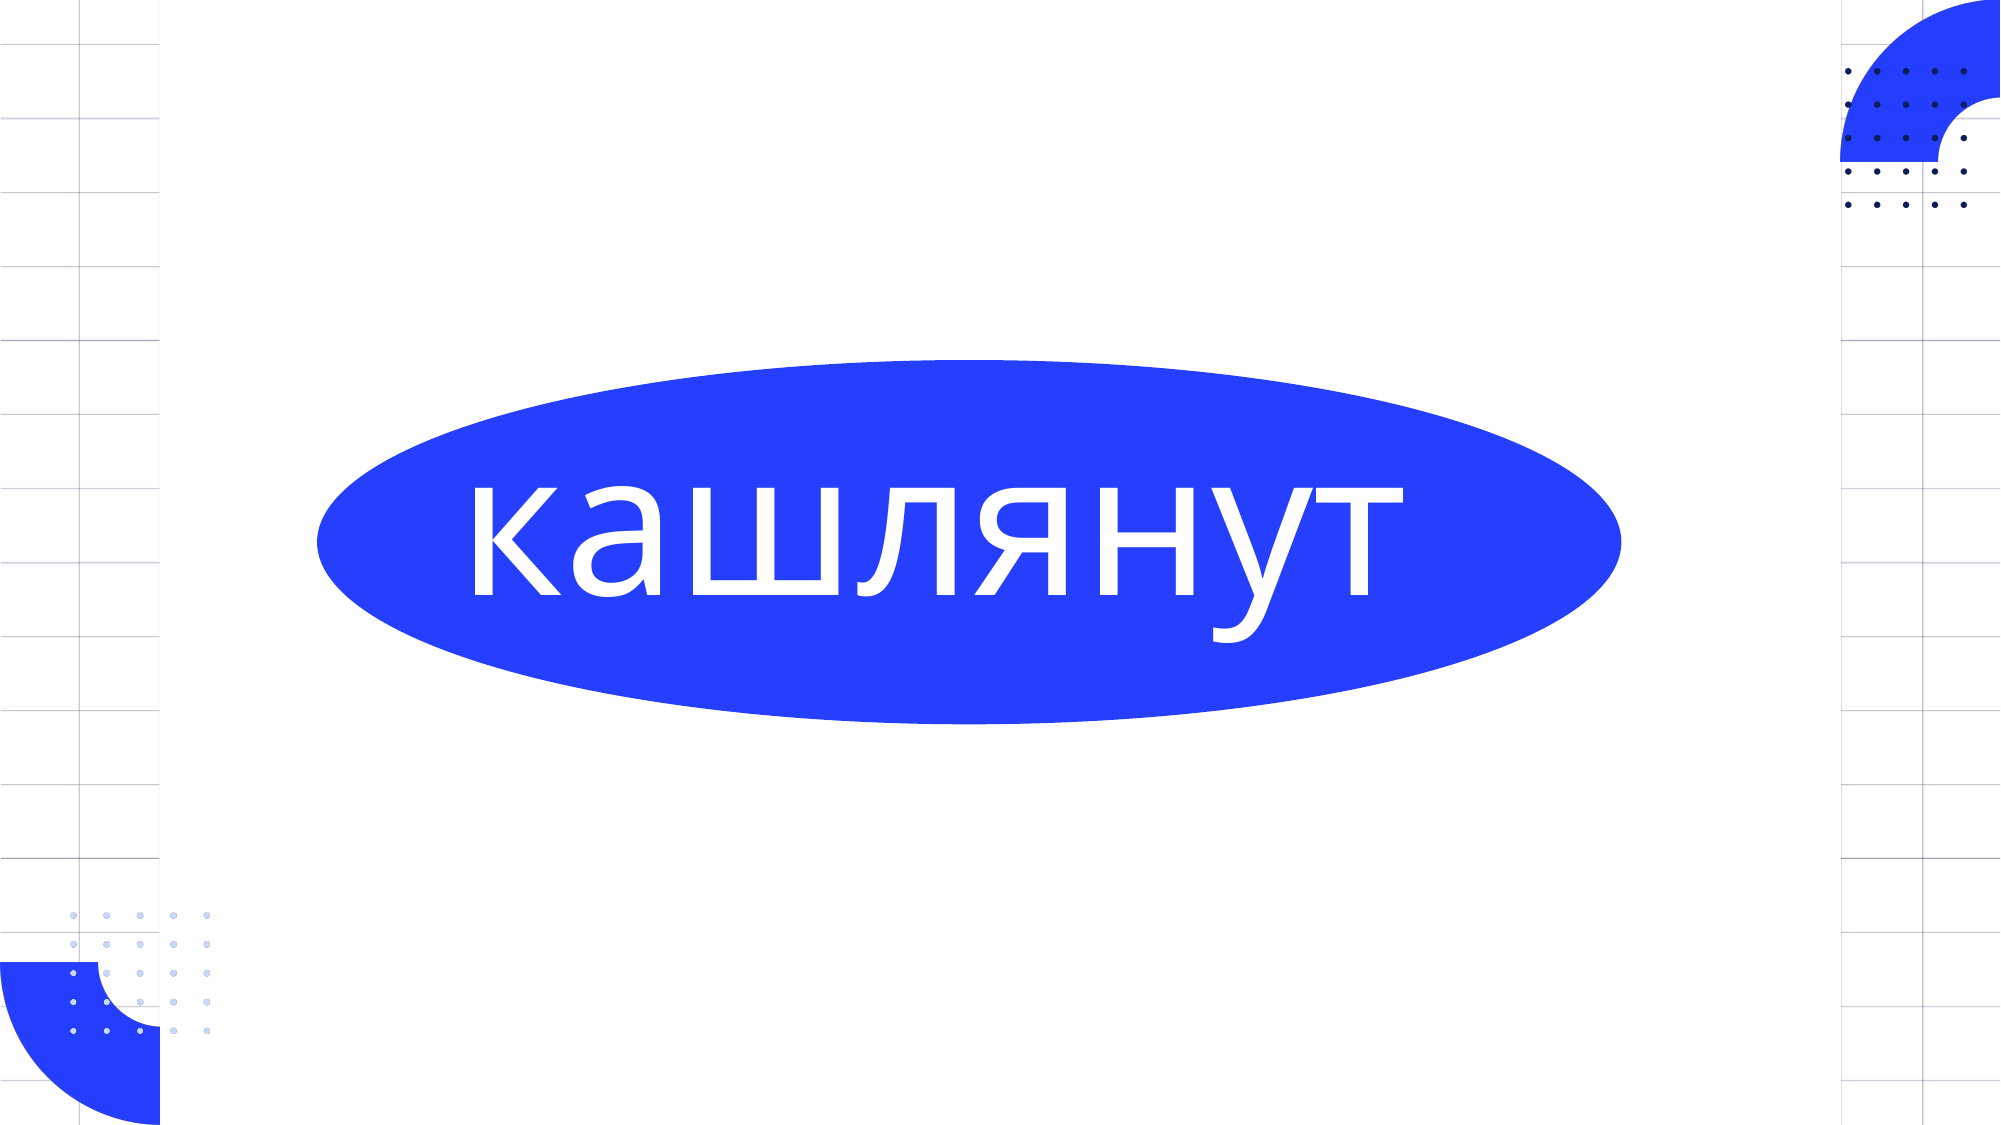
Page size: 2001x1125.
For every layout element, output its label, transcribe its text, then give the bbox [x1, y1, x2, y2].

text_box кашлянуть [444, 388, 1495, 884]
picture [0, 0, 210, 1125]
text_box [1495, 434, 1622, 650]
text_box [317, 434, 444, 651]
picture [1840, 0, 2001, 1125]
text_box [621, 360, 1317, 388]
